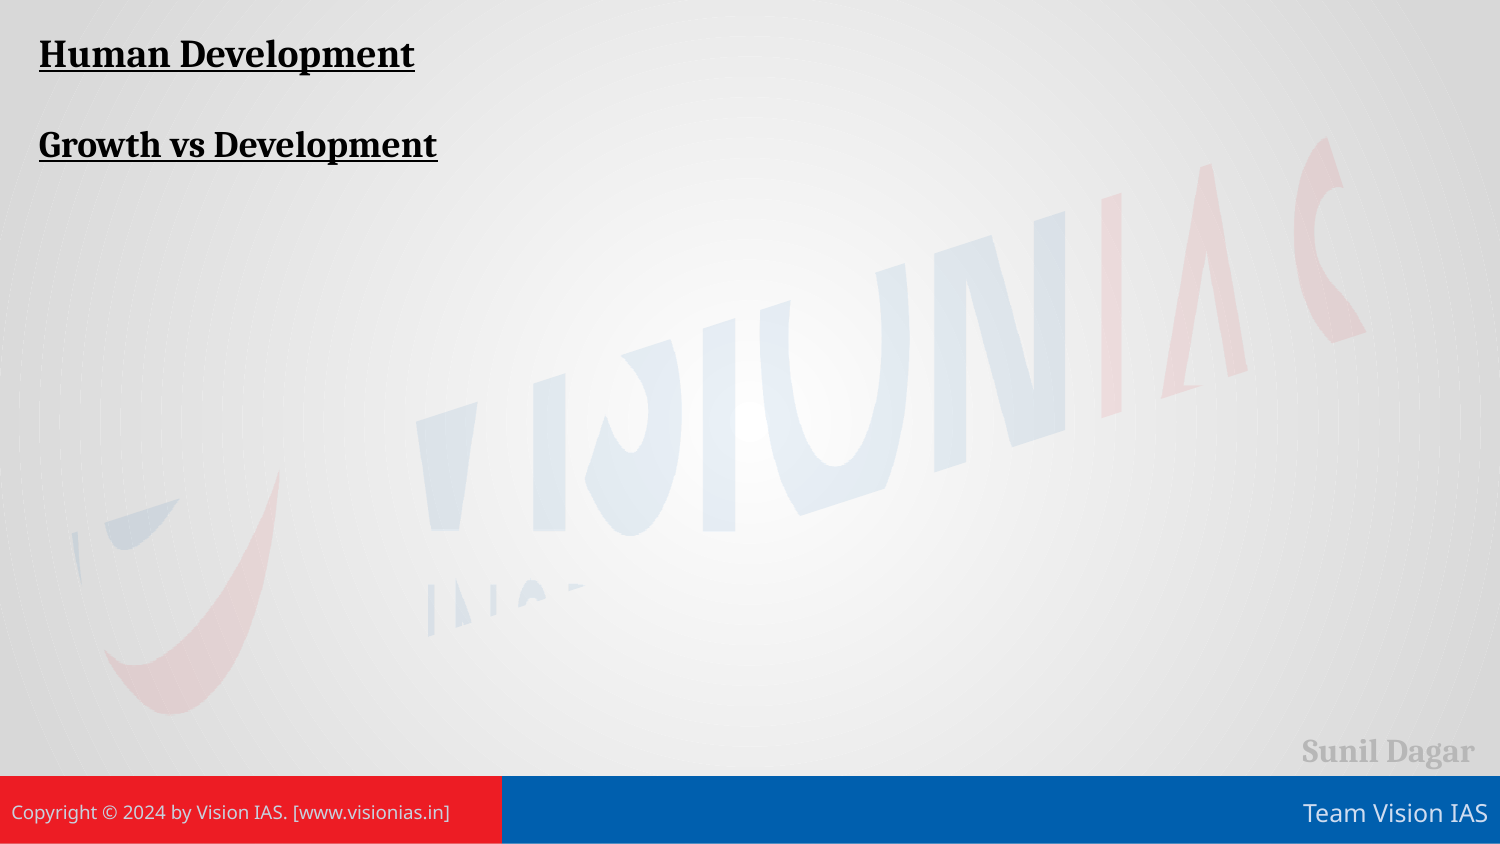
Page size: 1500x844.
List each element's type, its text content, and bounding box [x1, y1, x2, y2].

text_box Human Development Growth vs Development [23, 19, 1449, 213]
text_box Sunil Dagar [1287, 714, 1500, 785]
